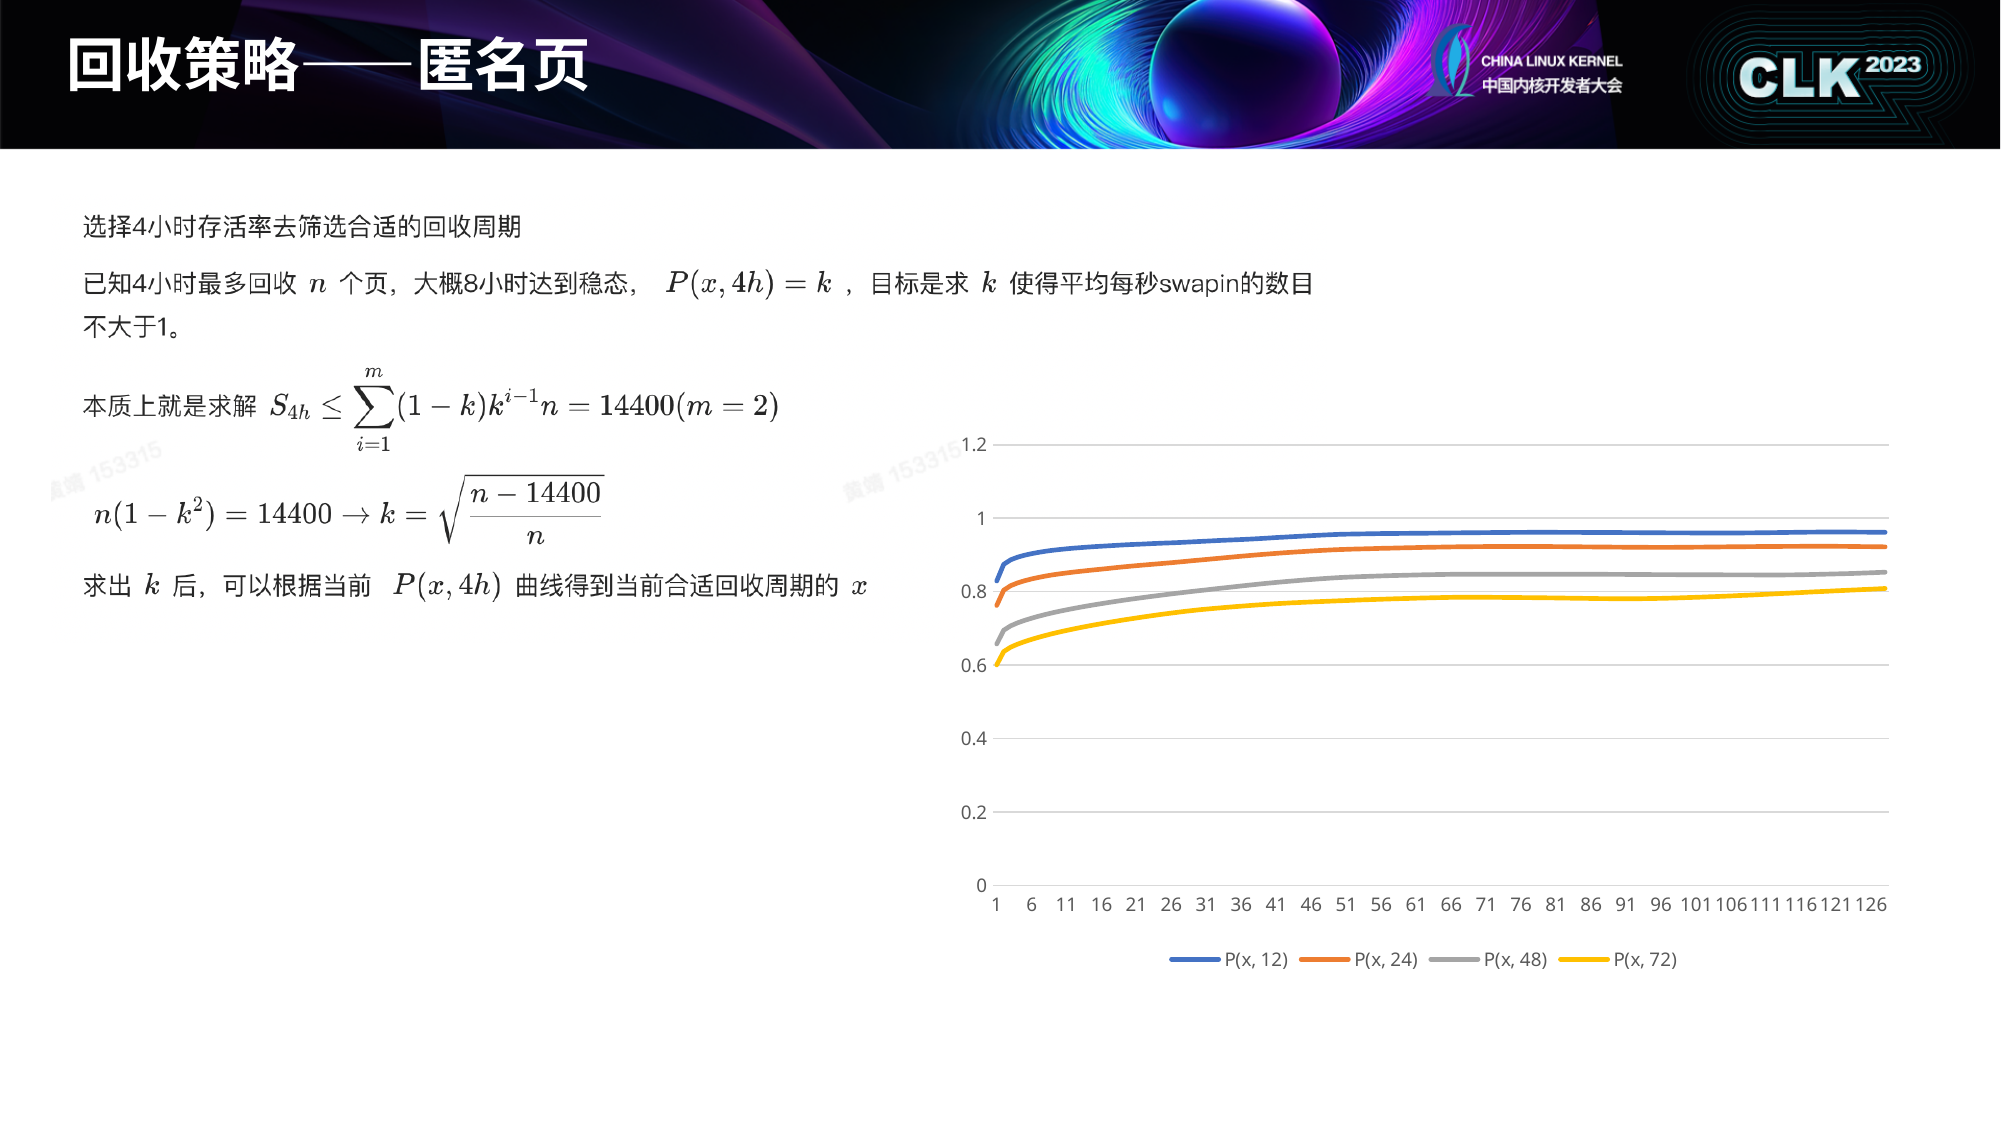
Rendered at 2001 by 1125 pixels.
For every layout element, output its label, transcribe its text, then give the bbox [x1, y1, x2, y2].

title 回收策略——匿名页 [51, 13, 1003, 122]
picture [0, 0, 2001, 1125]
chart [941, 420, 1909, 979]
